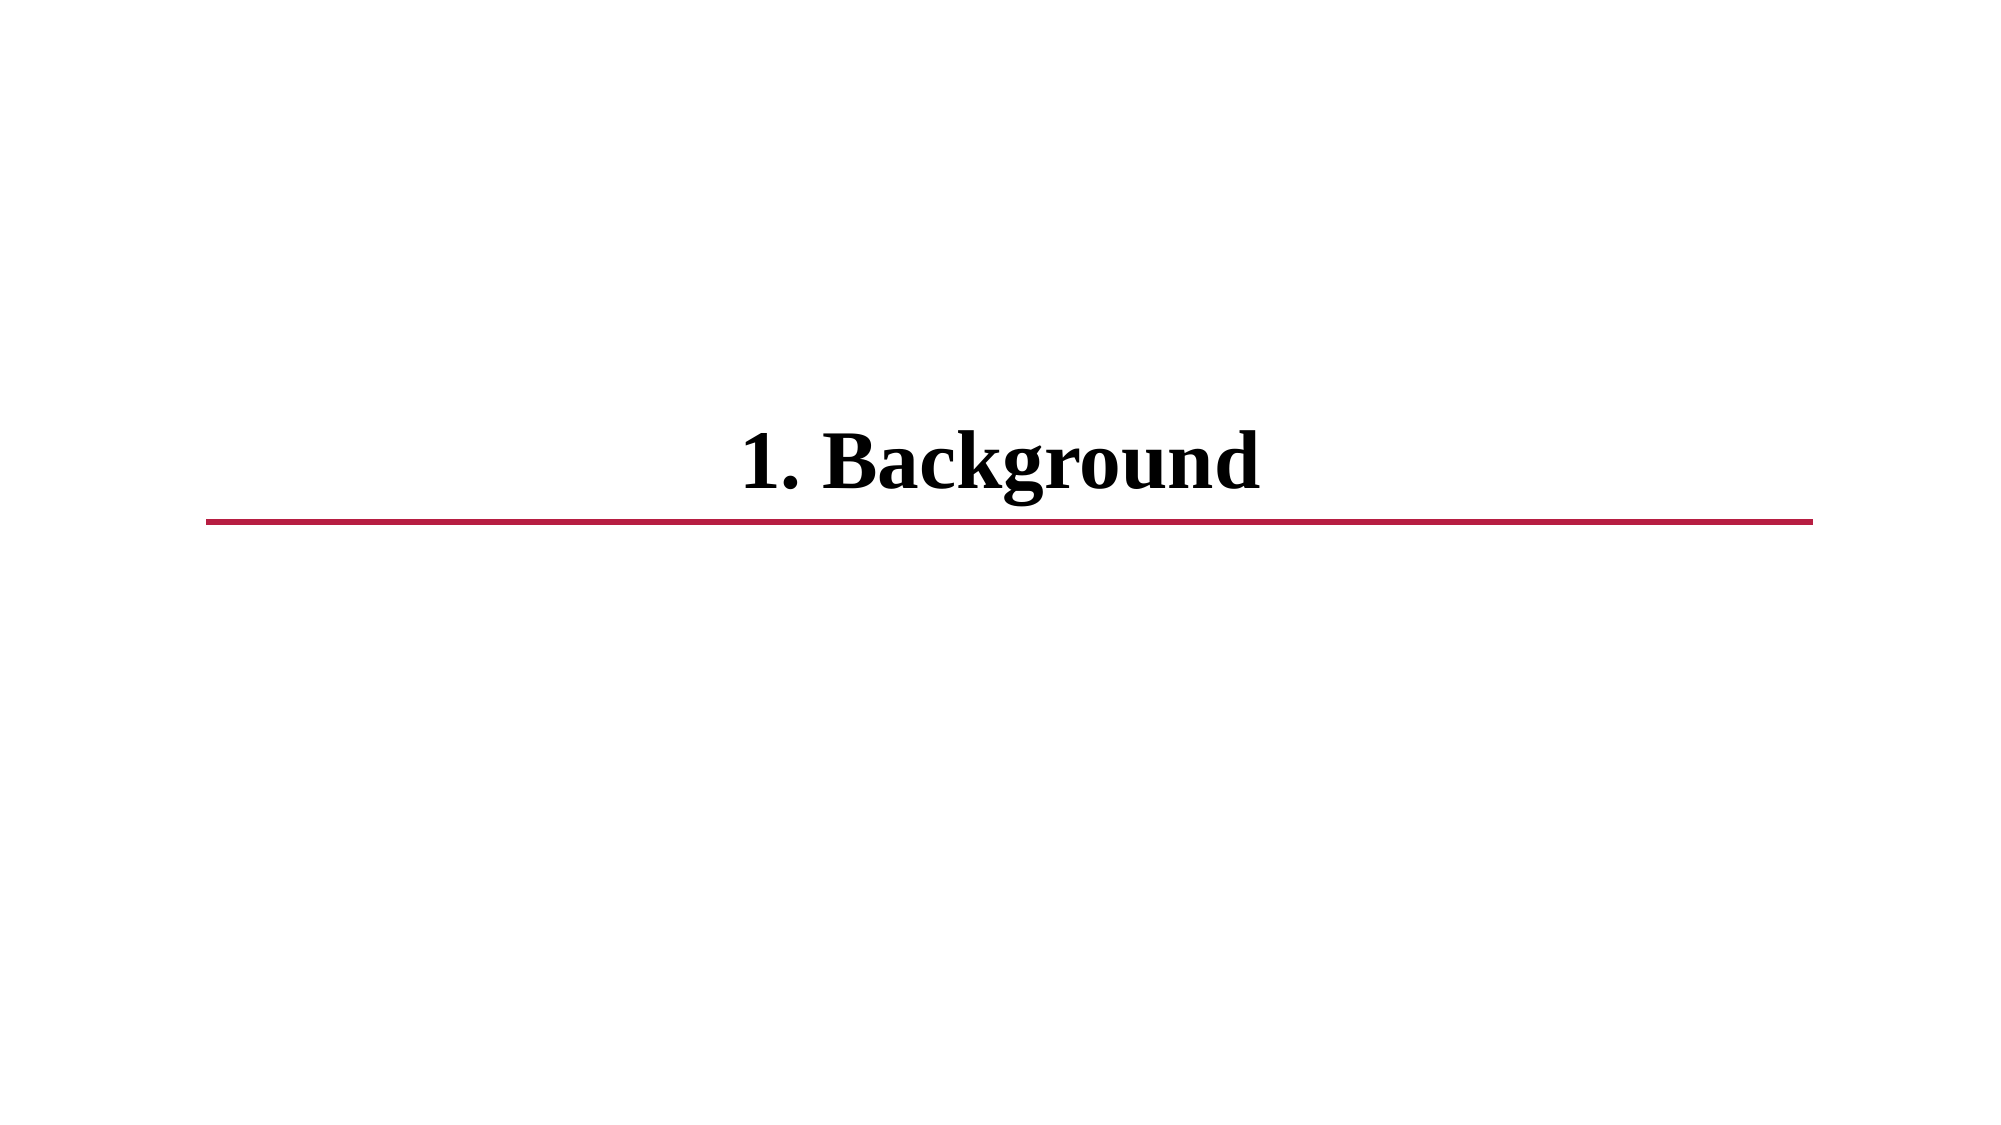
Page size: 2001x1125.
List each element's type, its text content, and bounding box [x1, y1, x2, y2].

text_box 1. Background [724, 398, 1276, 513]
